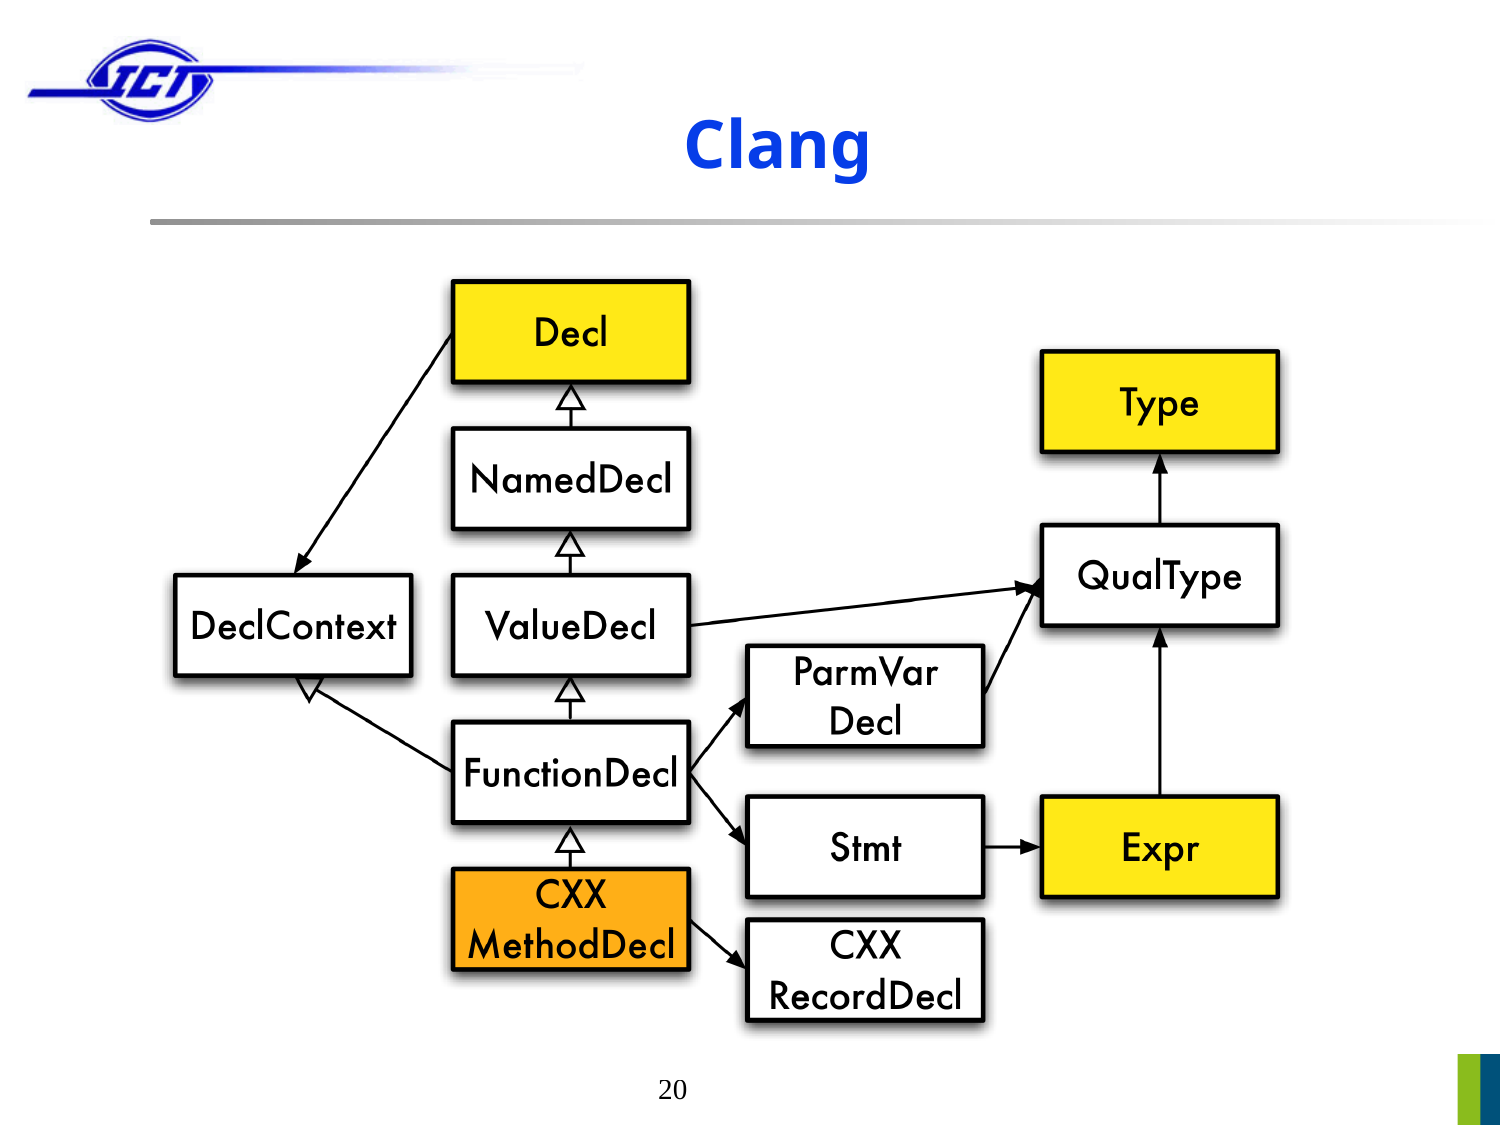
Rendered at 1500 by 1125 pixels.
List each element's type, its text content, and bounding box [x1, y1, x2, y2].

title Clang [159, 66, 1397, 217]
picture [147, 243, 1386, 1080]
picture [24, 36, 600, 125]
